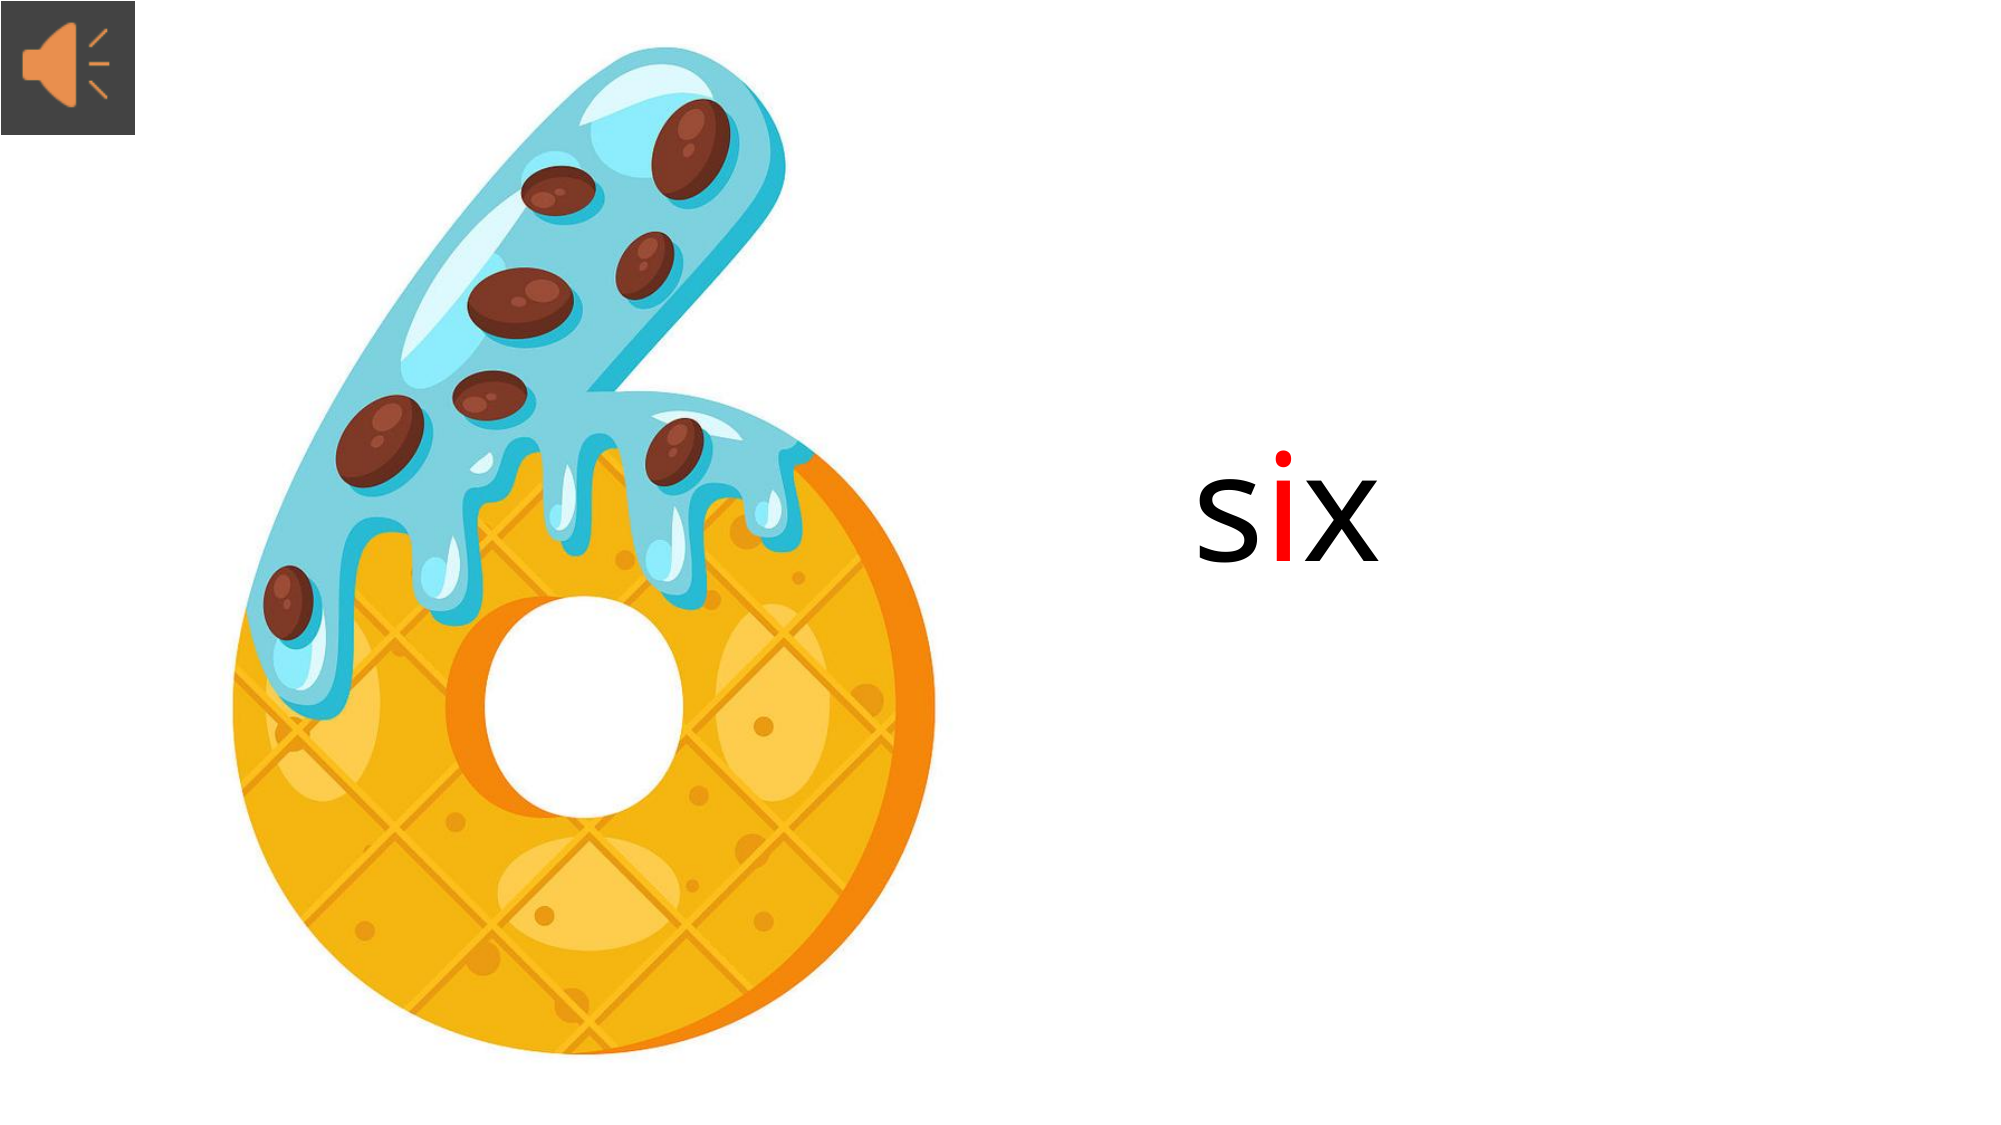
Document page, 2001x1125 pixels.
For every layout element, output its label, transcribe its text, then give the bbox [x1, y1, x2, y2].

text_box six [1177, 404, 1527, 632]
picture [0, 0, 136, 136]
picture [202, 27, 1005, 1076]
